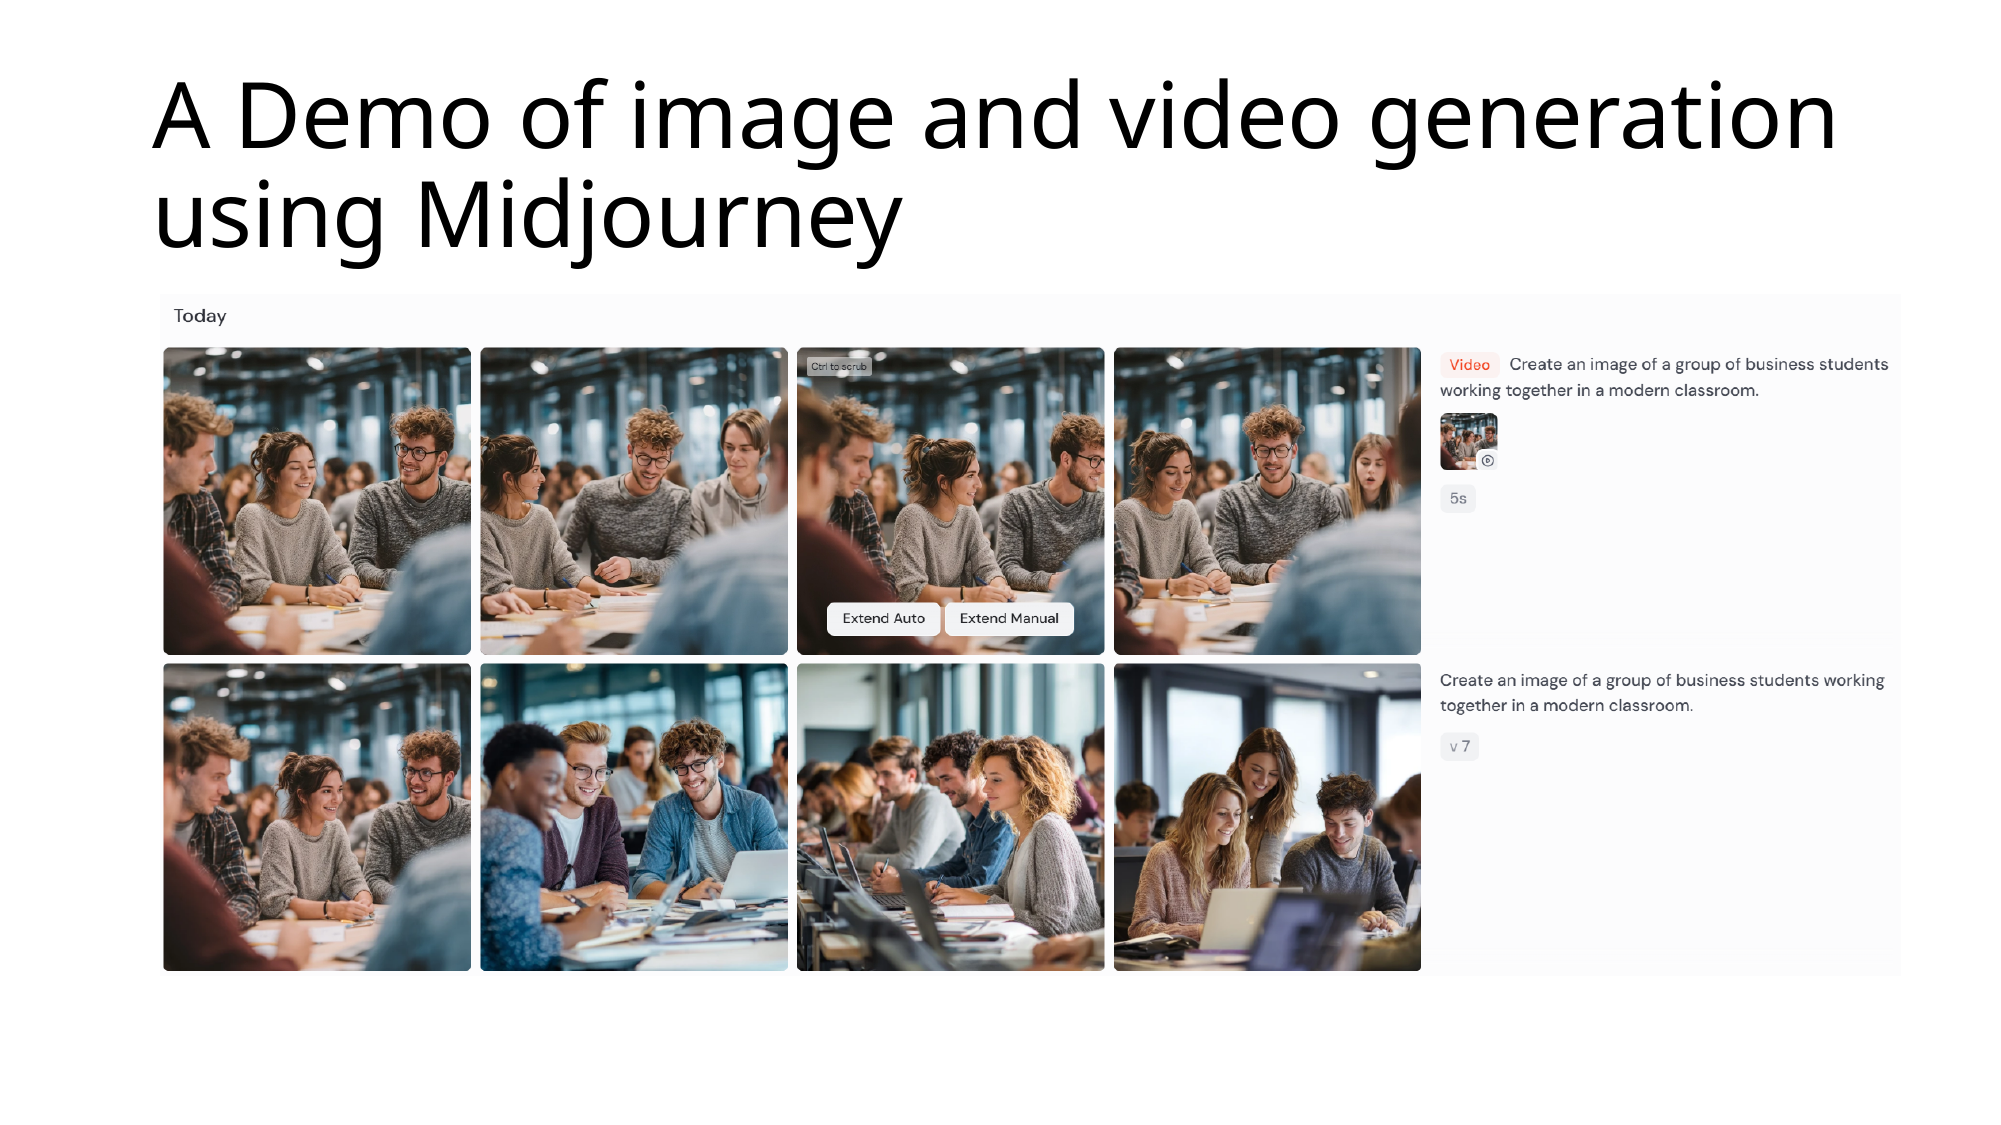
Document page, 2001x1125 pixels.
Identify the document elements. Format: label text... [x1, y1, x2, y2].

picture [159, 294, 1901, 977]
text_box A Demo of image and video generation using Midjourney [137, 59, 1863, 277]
